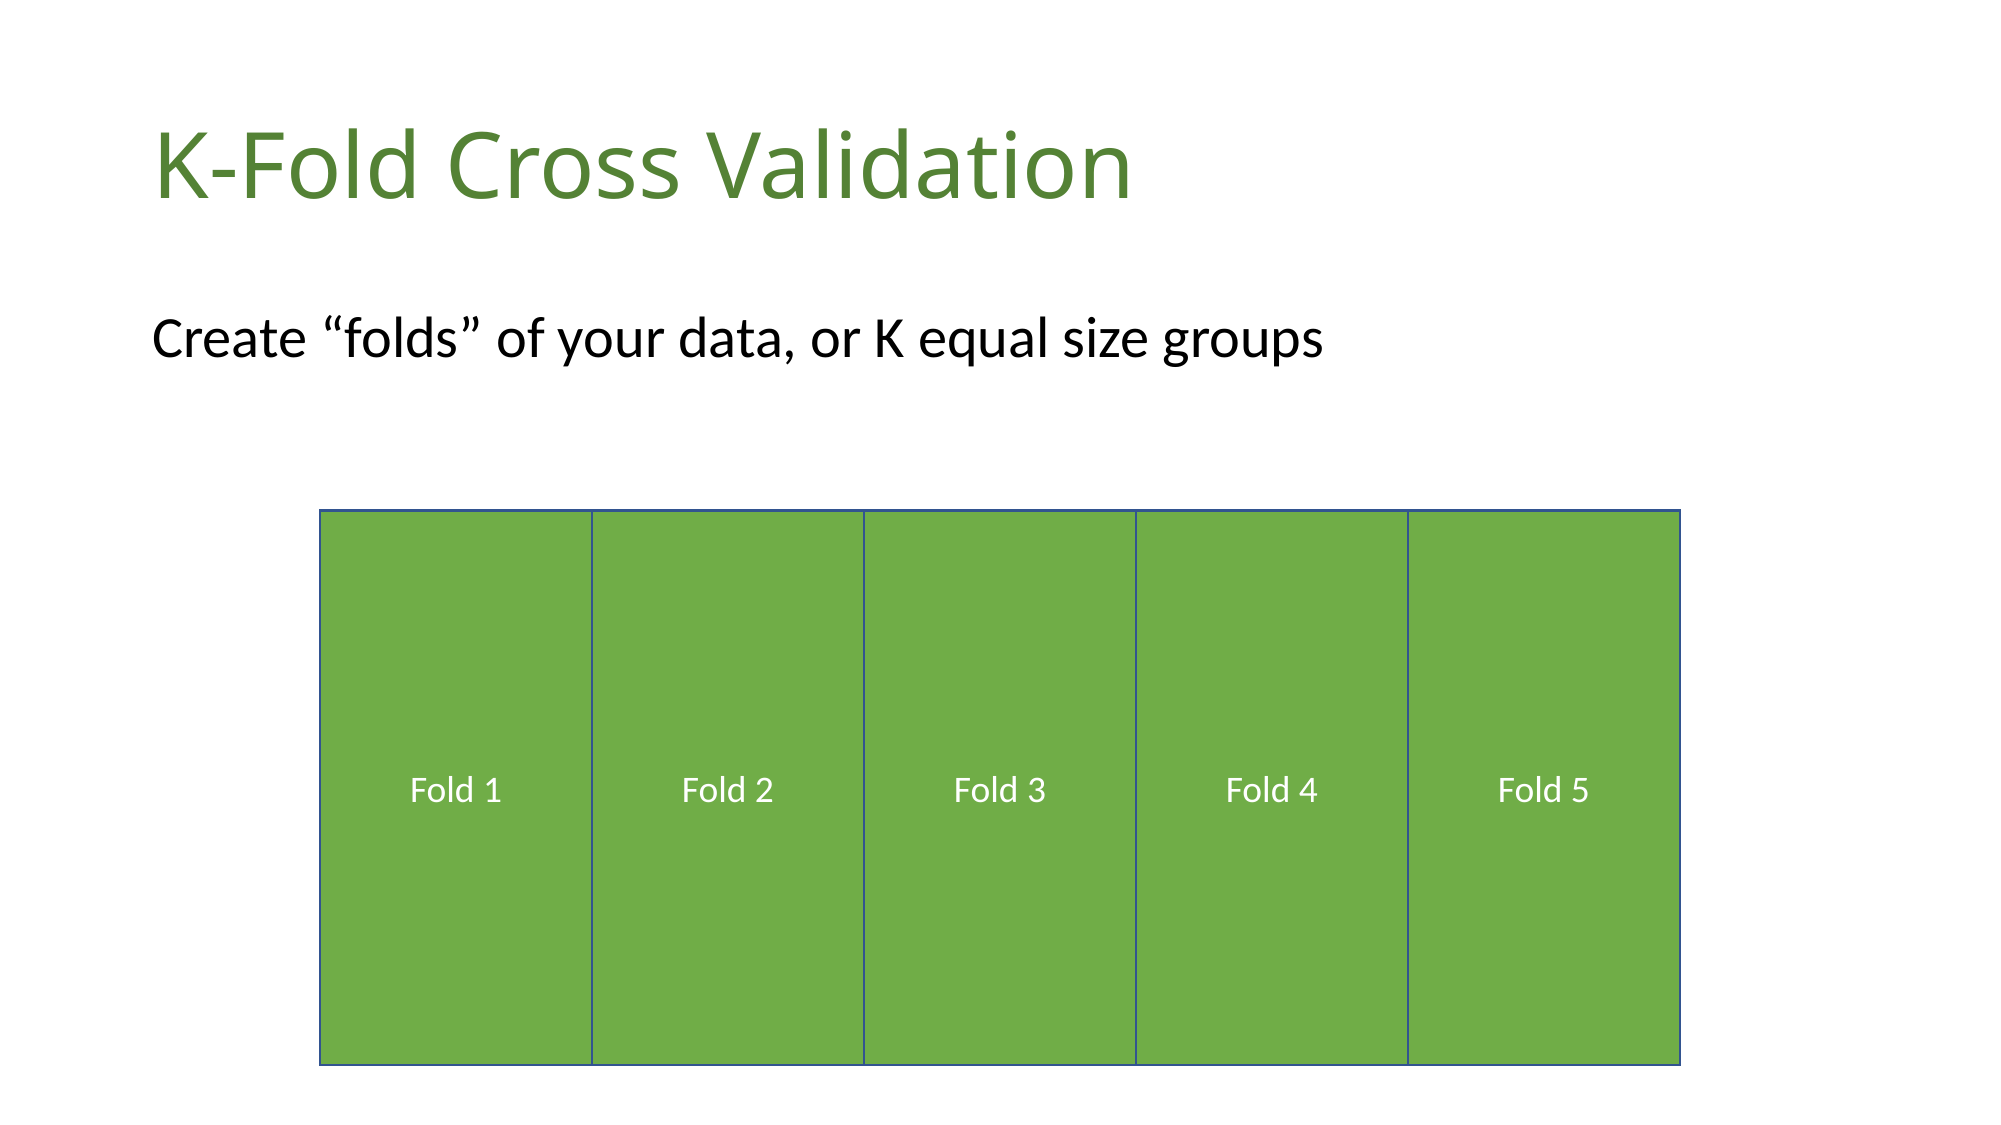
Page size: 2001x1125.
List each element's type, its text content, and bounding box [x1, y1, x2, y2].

title K-Fold Cross Validation [137, 59, 1863, 278]
text_box Fold 2 [593, 509, 865, 1066]
text_box Fold 1 [319, 509, 593, 1066]
text_box Fold 5 [1409, 509, 1681, 1066]
list Create “folds” of your data, or K equal size groups [137, 299, 1863, 1014]
text_box Fold 4 [1137, 509, 1409, 1066]
text_box Fold 3 [865, 509, 1137, 1066]
